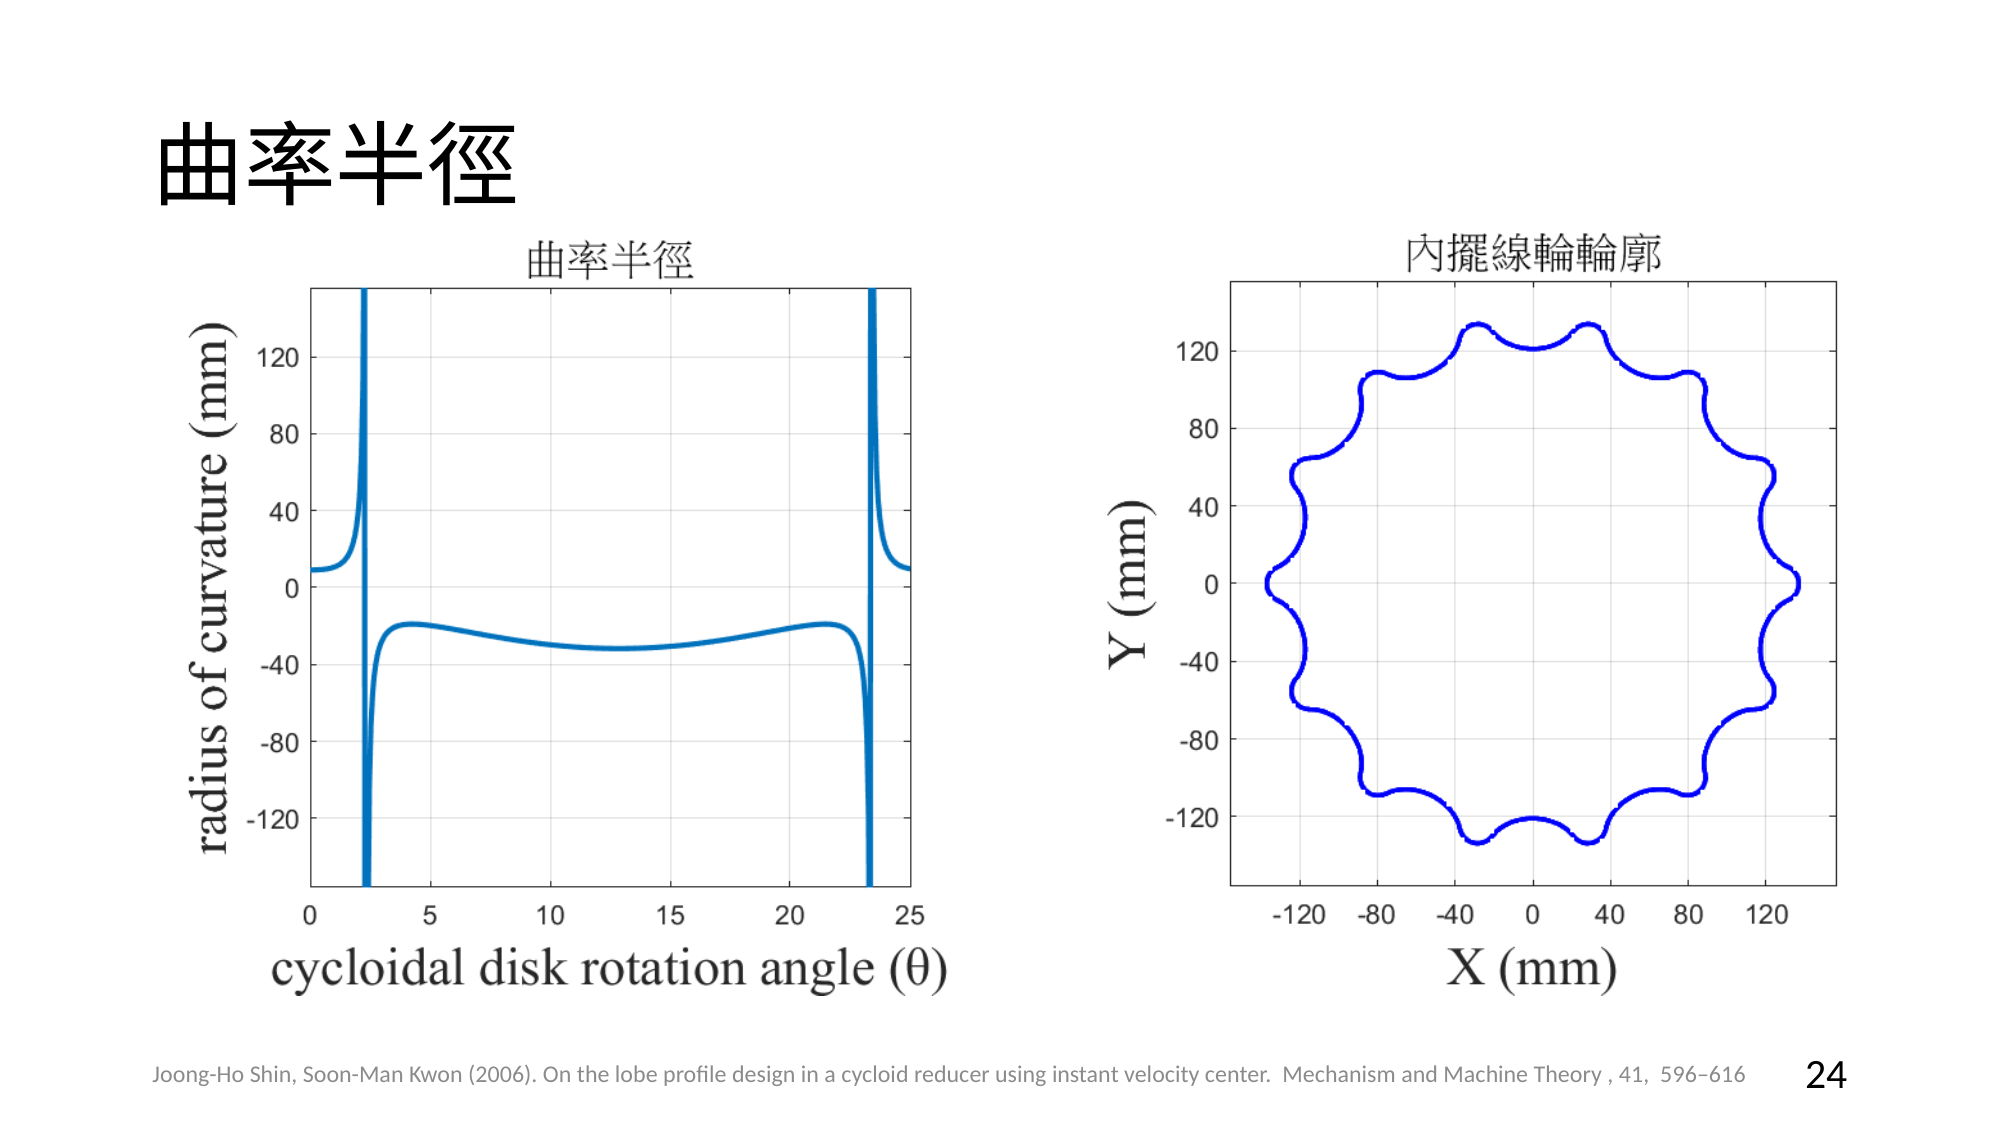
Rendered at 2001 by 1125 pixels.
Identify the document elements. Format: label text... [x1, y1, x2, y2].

slide_number 24 [1412, 1041, 1863, 1102]
footer Joong-Ho Shin, Soon-Man Kwon (2006). On the lobe profile design in a cycloid reducer using instant velocity center. Mechanism and Machine Theory , 41, 596–616 [137, 1042, 1895, 1103]
title 曲率半徑 [137, 59, 1863, 231]
picture [32, 221, 2001, 996]
